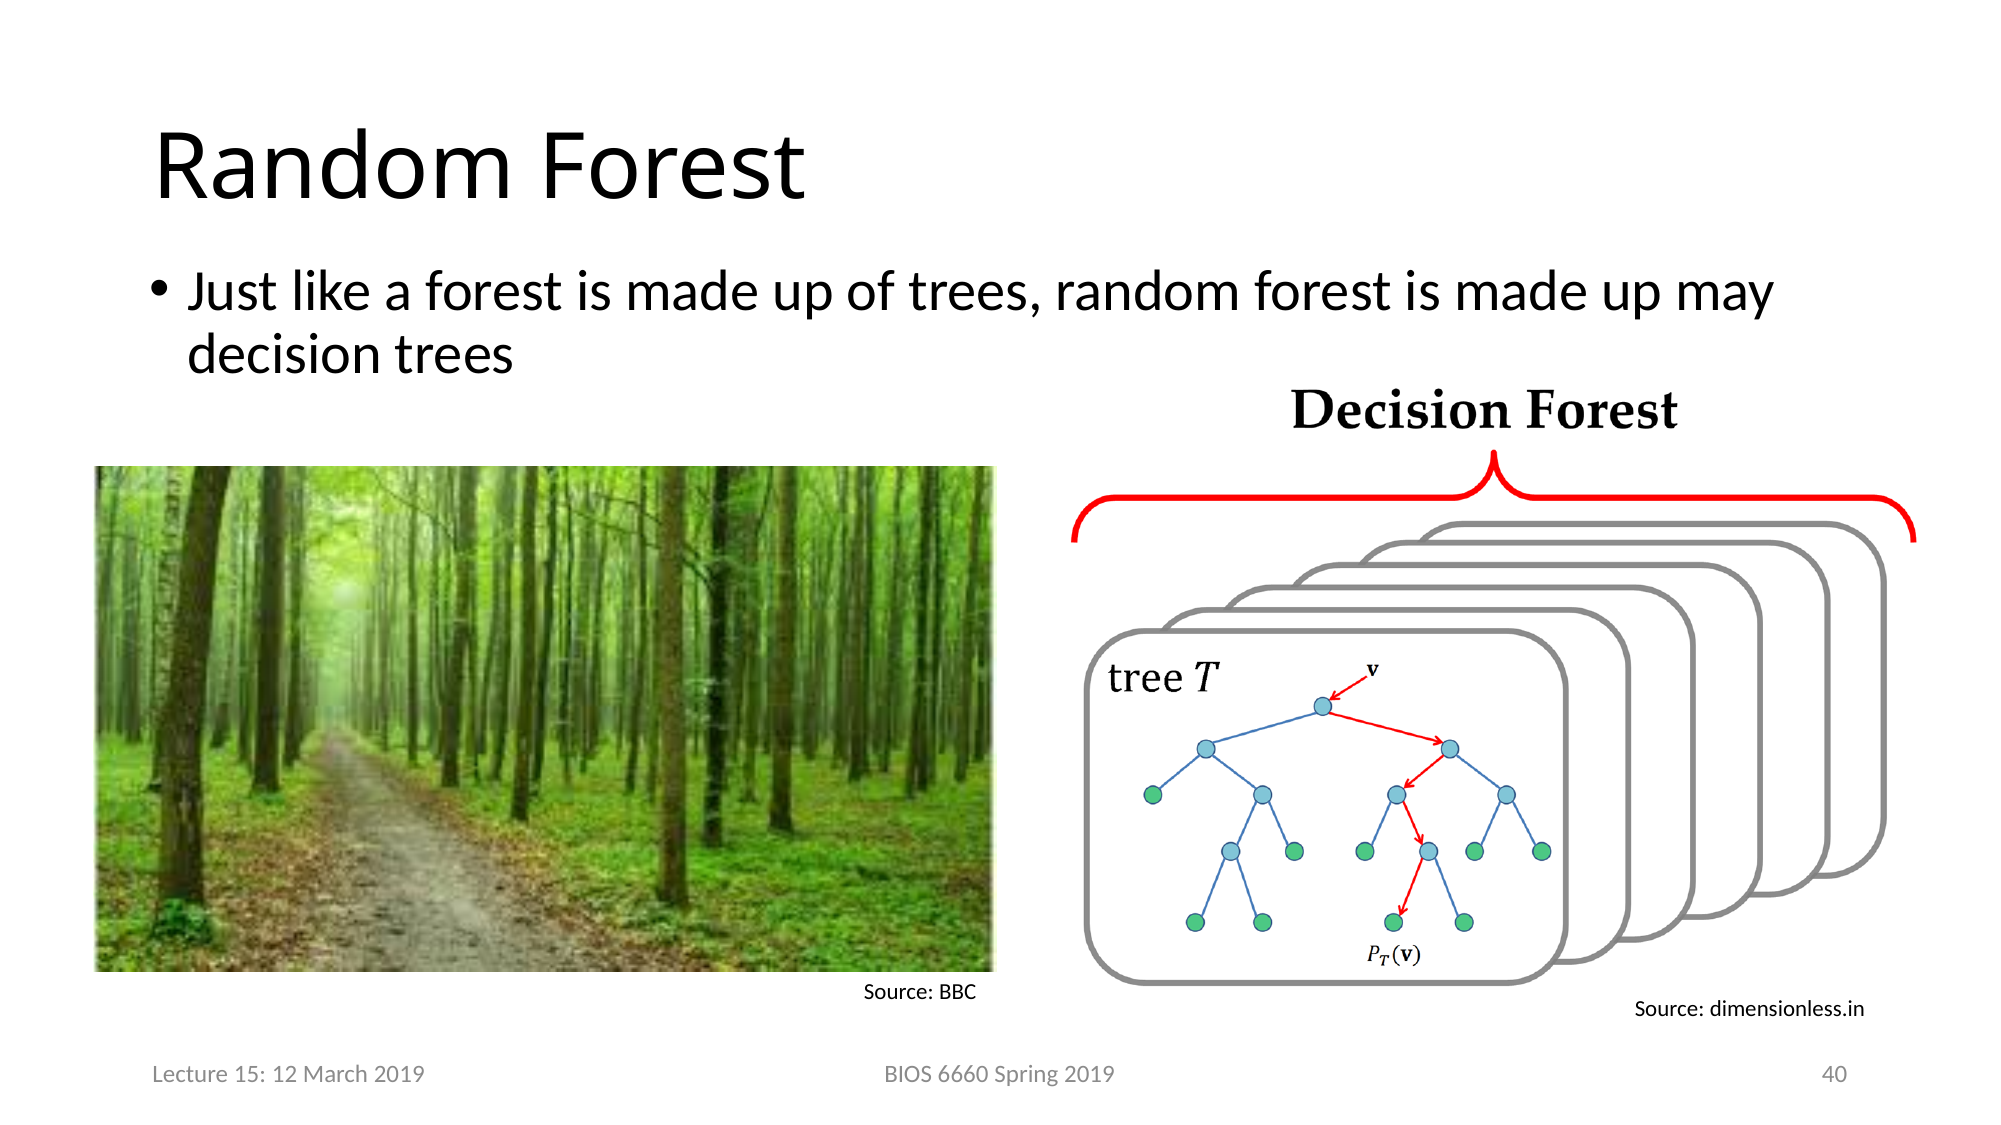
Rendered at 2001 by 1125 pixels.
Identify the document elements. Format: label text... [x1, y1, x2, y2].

picture [1060, 379, 1926, 995]
list Just like a forest is made up of trees, random forest is made up may decision trees [134, 252, 1860, 967]
slide_number 40 [1412, 1042, 1863, 1103]
picture [93, 466, 997, 972]
footer BIOS 6660 Spring 2019 [662, 1042, 1338, 1103]
title Random Forest [137, 59, 1863, 278]
text_box Source: dimensionless.in [1620, 995, 1881, 1028]
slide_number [137, 1042, 588, 1103]
text_box Source: BBC [849, 972, 992, 1012]
